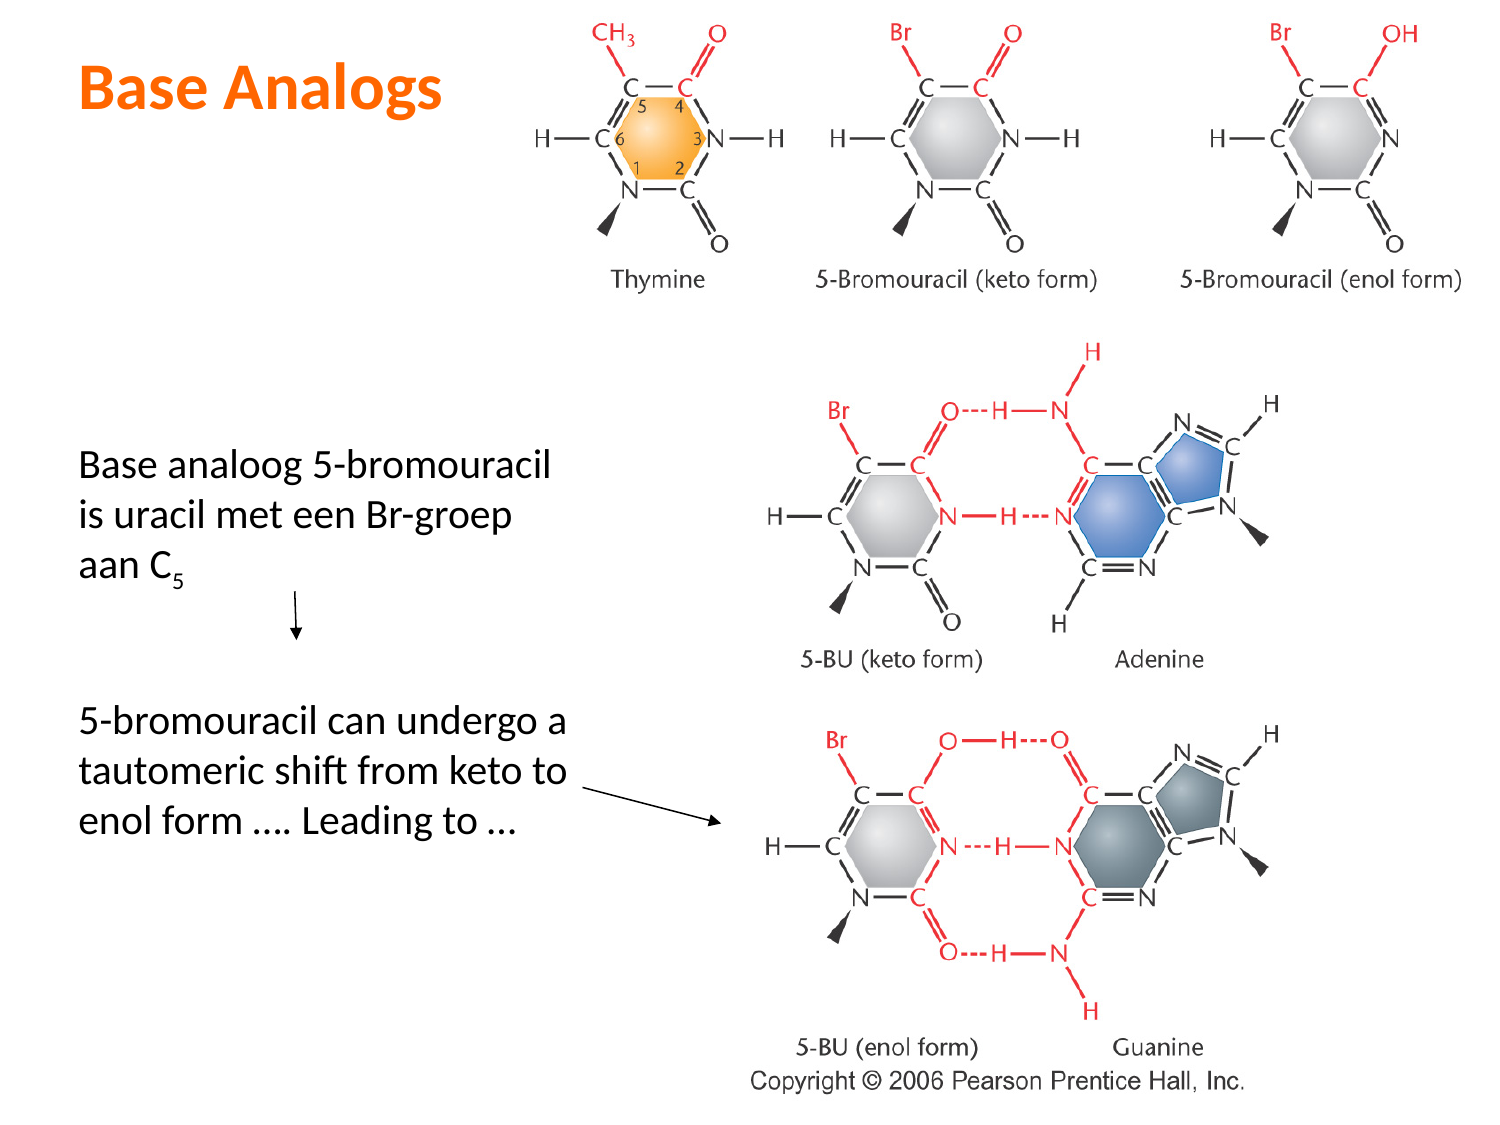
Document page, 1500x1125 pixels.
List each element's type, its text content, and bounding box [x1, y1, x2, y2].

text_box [582, 787, 722, 824]
text_box Base analoog 5-bromouracil is uracil met een Br-groep aan C5 5-bromouracil can undergo a tautomeric shift from keto to enol form …. Leading to … [63, 429, 523, 850]
picture [528, 16, 1467, 1101]
text_box Base Analogs [63, 35, 523, 131]
